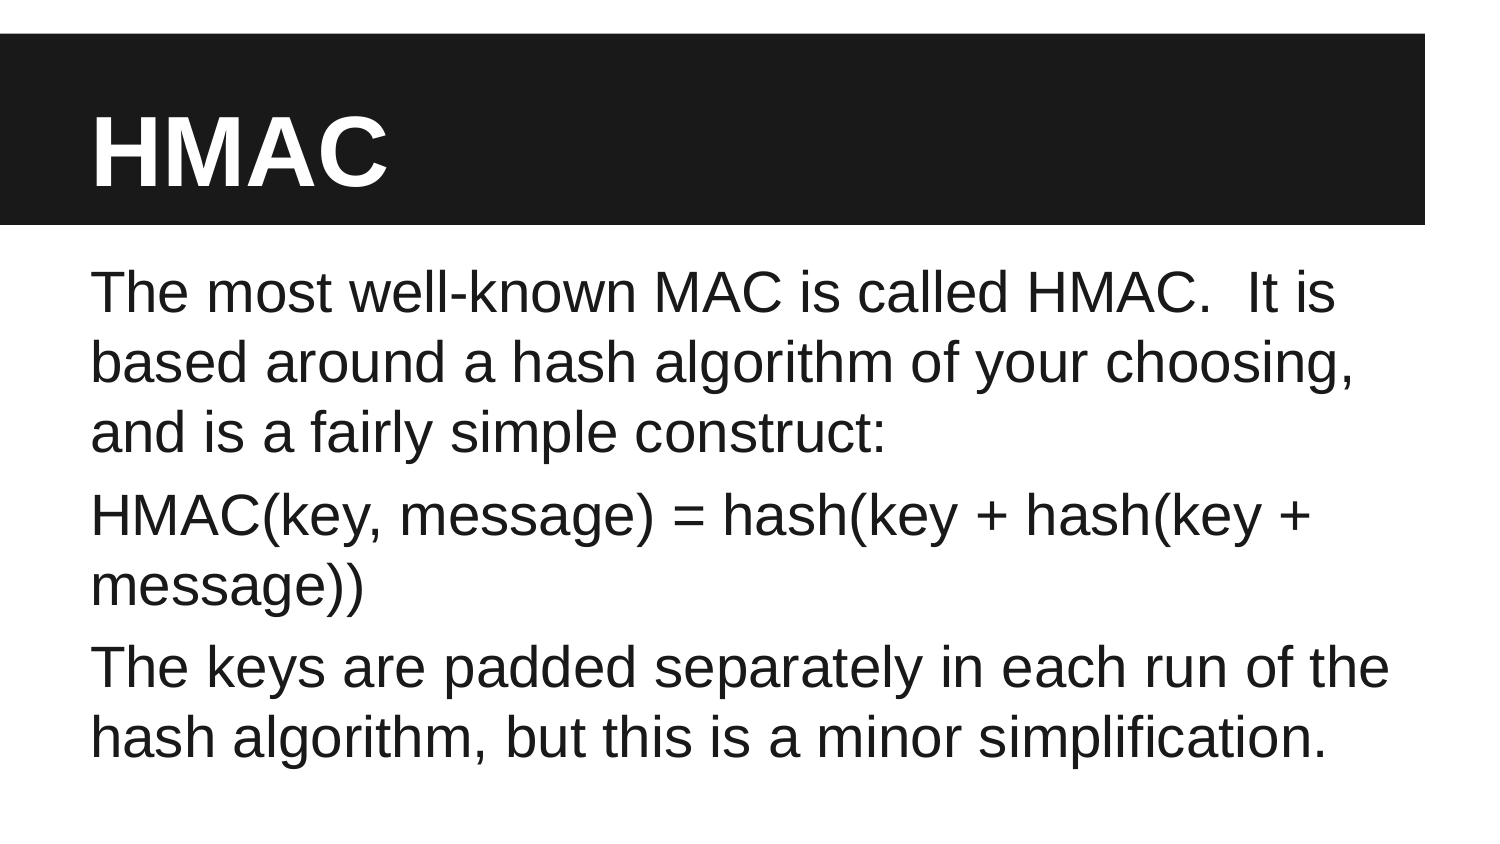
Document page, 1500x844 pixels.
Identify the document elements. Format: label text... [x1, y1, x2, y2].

title HMAC [75, 33, 1425, 221]
list The most well-known MAC is called HMAC. It is based around a hash algorithm of your choosing, and is a fairly simple construct: HMAC(key, message) = hash(key + hash(key + message)) The keys are padded separately in each run of the hash algorithm, but this is a minor simplification. [75, 239, 1425, 808]
